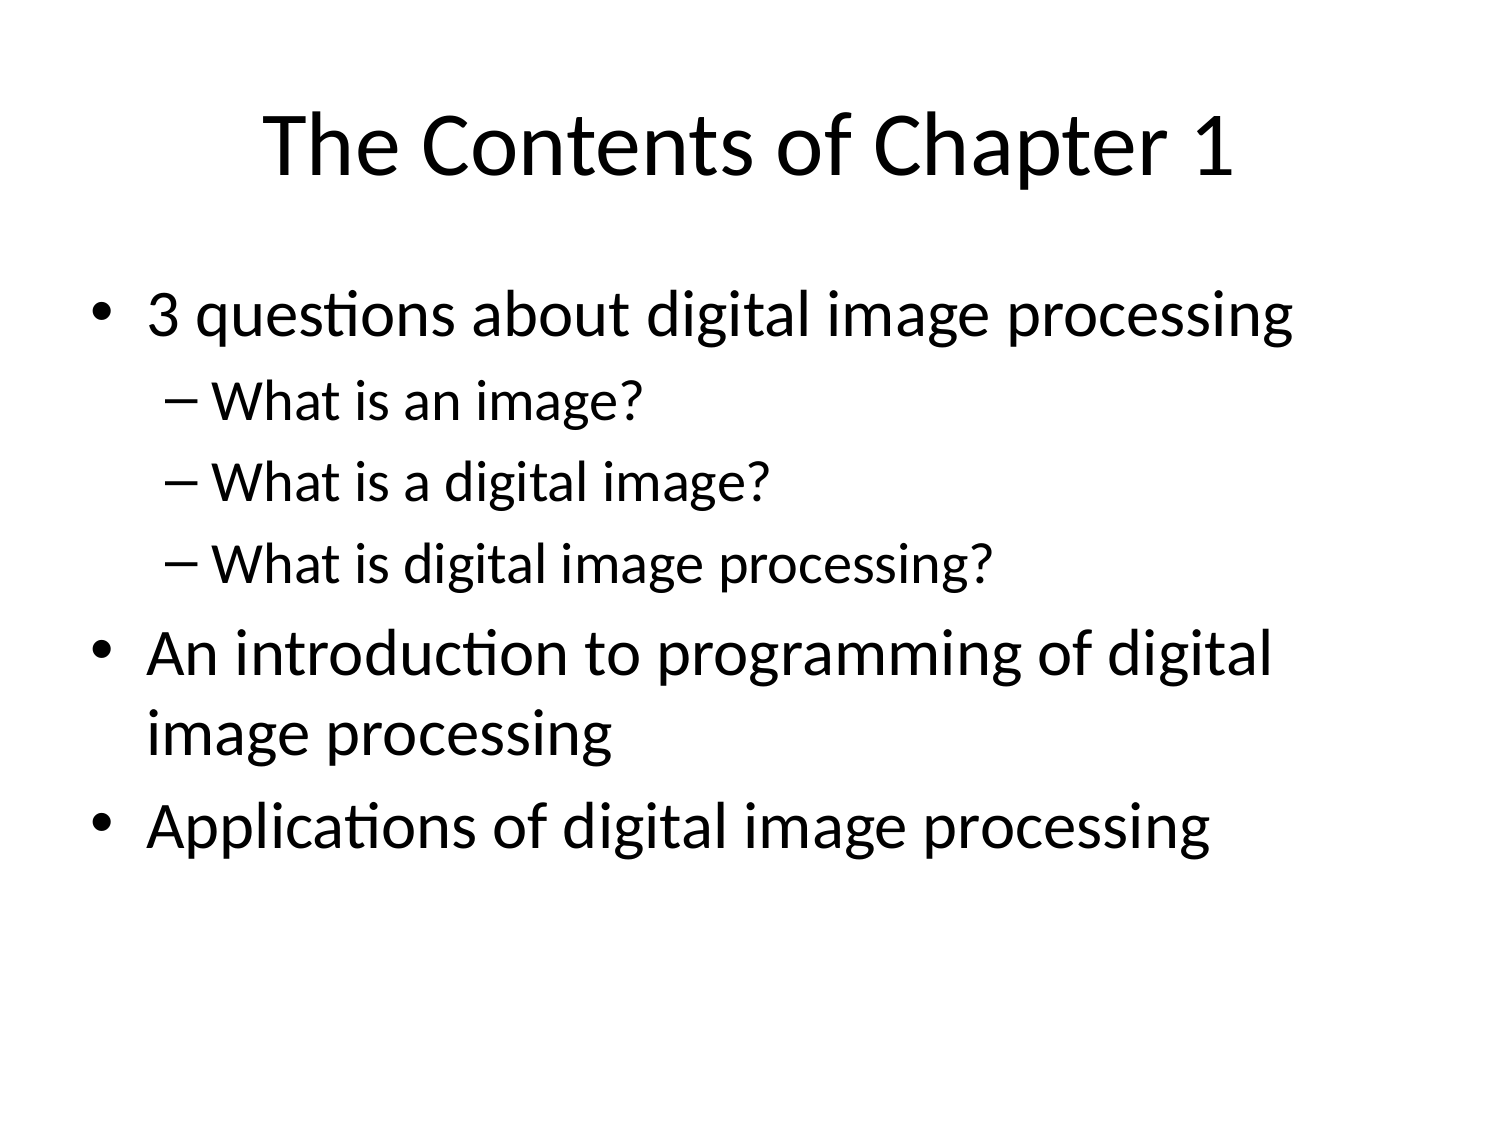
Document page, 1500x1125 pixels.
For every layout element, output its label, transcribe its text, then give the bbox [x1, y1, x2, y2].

title The Contents of Chapter 1 [75, 45, 1425, 233]
list 3 questions about digital image processing What is an image? What is a digital image? What is digital image processing? An introduction to programming of digital image processing Applications of digital image processing [75, 262, 1425, 1005]
